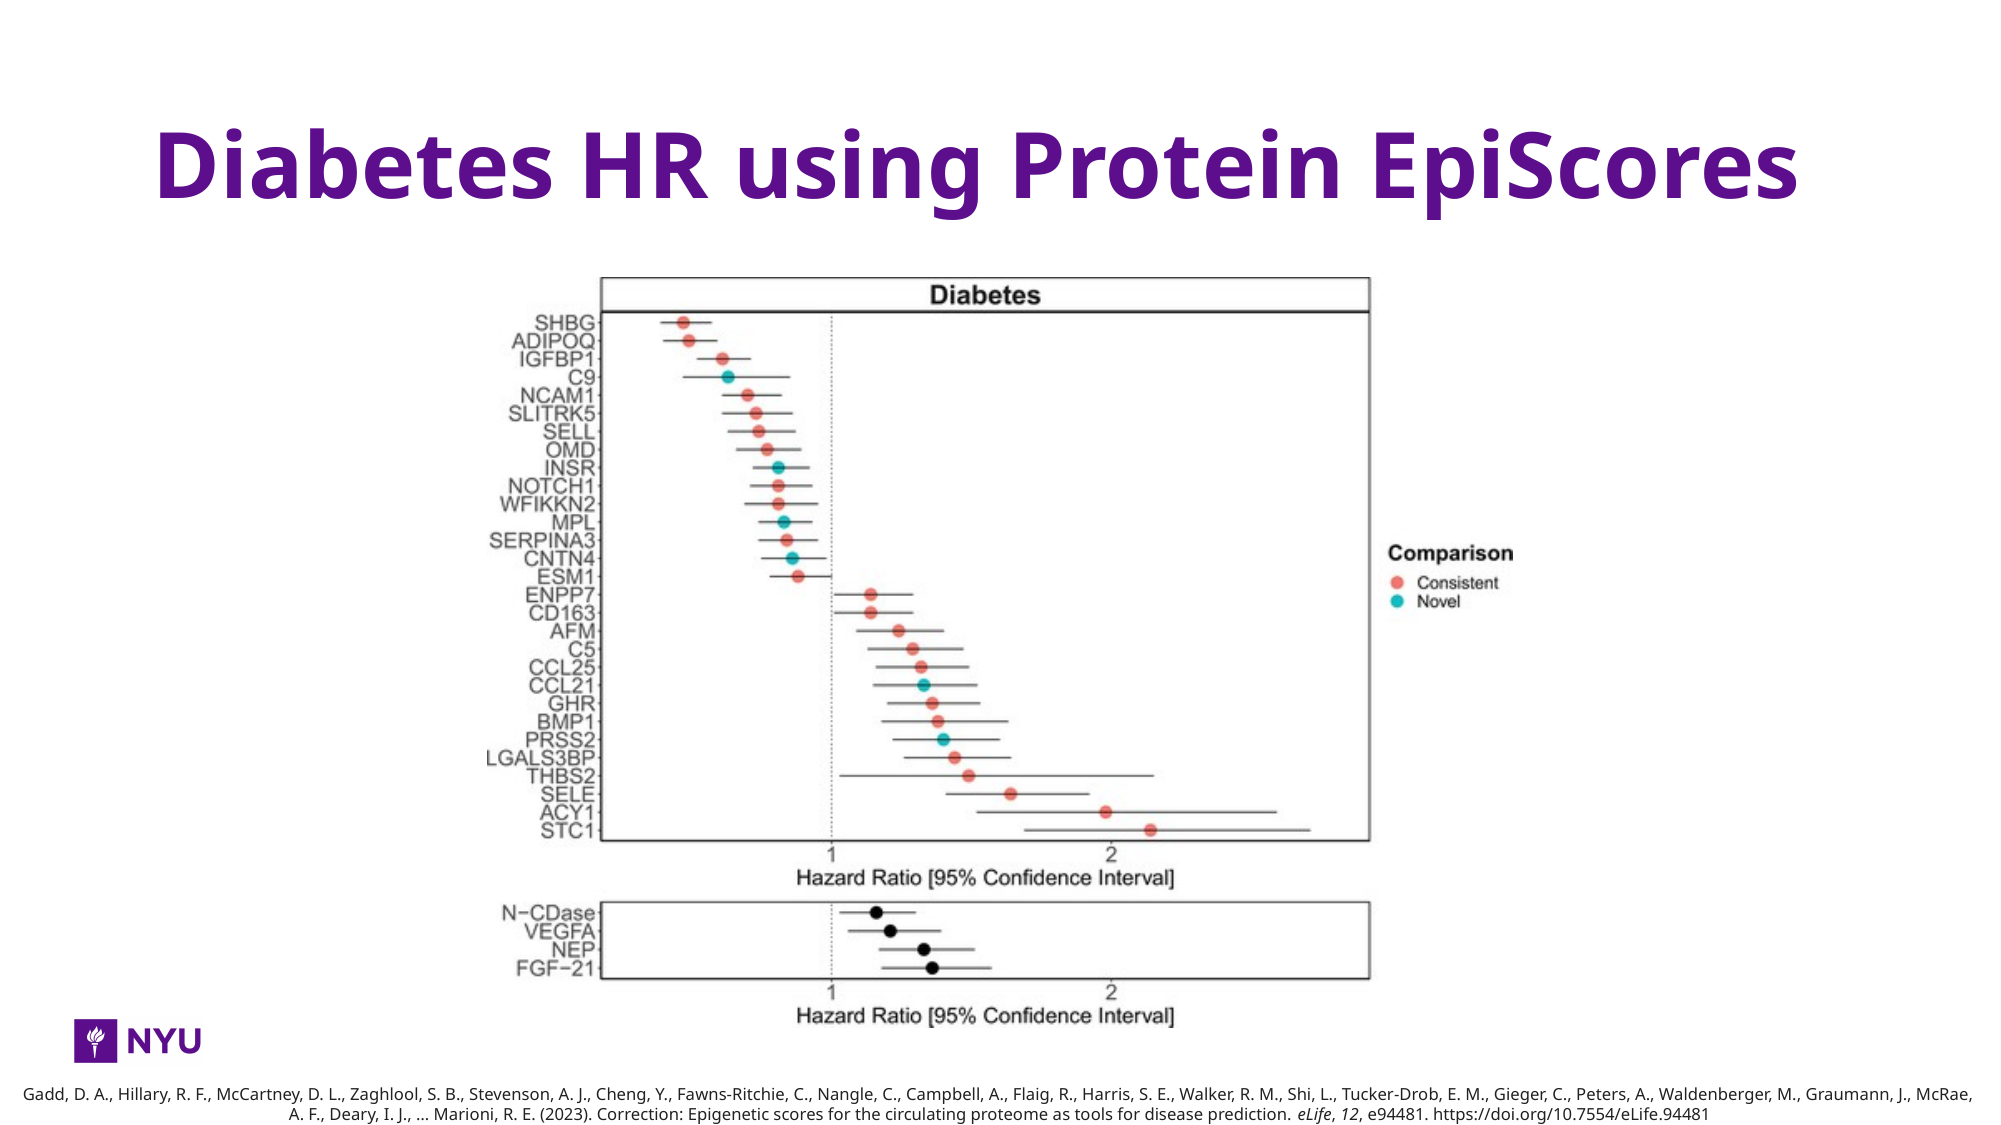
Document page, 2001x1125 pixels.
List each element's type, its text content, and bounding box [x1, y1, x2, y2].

picture [71, 1015, 204, 1066]
text_box Gadd, D. A., Hillary, R. F., McCartney, D. L., Zaghlool, S. B., Stevenson, A. J., Cheng, Y., Fawns-Ritchie, C., Nangle, C., Campbell, A., Flaig, R., Harris, S. E., Walker, R. M., Shi, L., Tucker-Drob, E. M., Gieger, C., Peters, A., Waldenberger, M., Graumann, J., McRae, A. F., Deary, I. J., … Marioni, R. E. (2023). Correction: Epigenetic scores for the circulating proteome as tools for disease prediction. eLife, 12, e94481. https://doi.org/10.7554/eLife.94481 [0, 1076, 2000, 1125]
picture [486, 276, 1513, 1029]
title Diabetes HR using Protein EpiScores [137, 59, 1863, 278]
